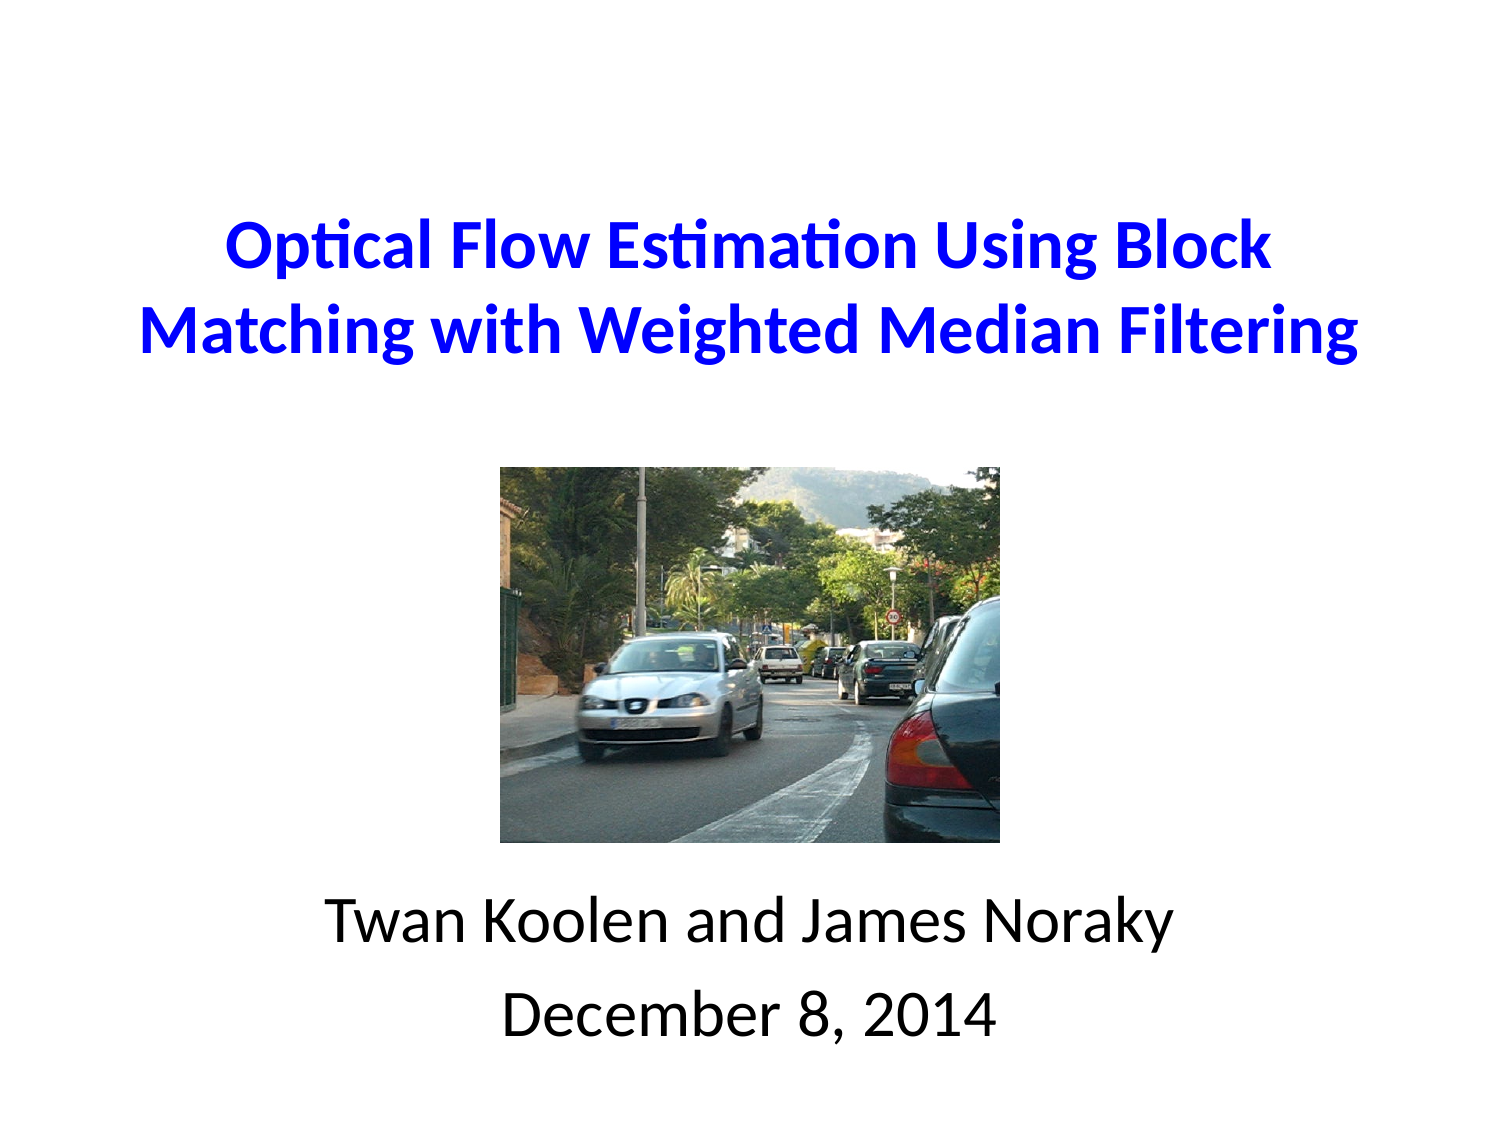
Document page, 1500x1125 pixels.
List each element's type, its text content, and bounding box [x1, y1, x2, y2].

title Optical Flow Estimation Using Block Matching with Weighted Median Filtering [112, 161, 1388, 404]
subtitle Twan Koolen and James Noraky December 8, 2014 [225, 868, 1275, 1082]
picture [499, 467, 1001, 843]
